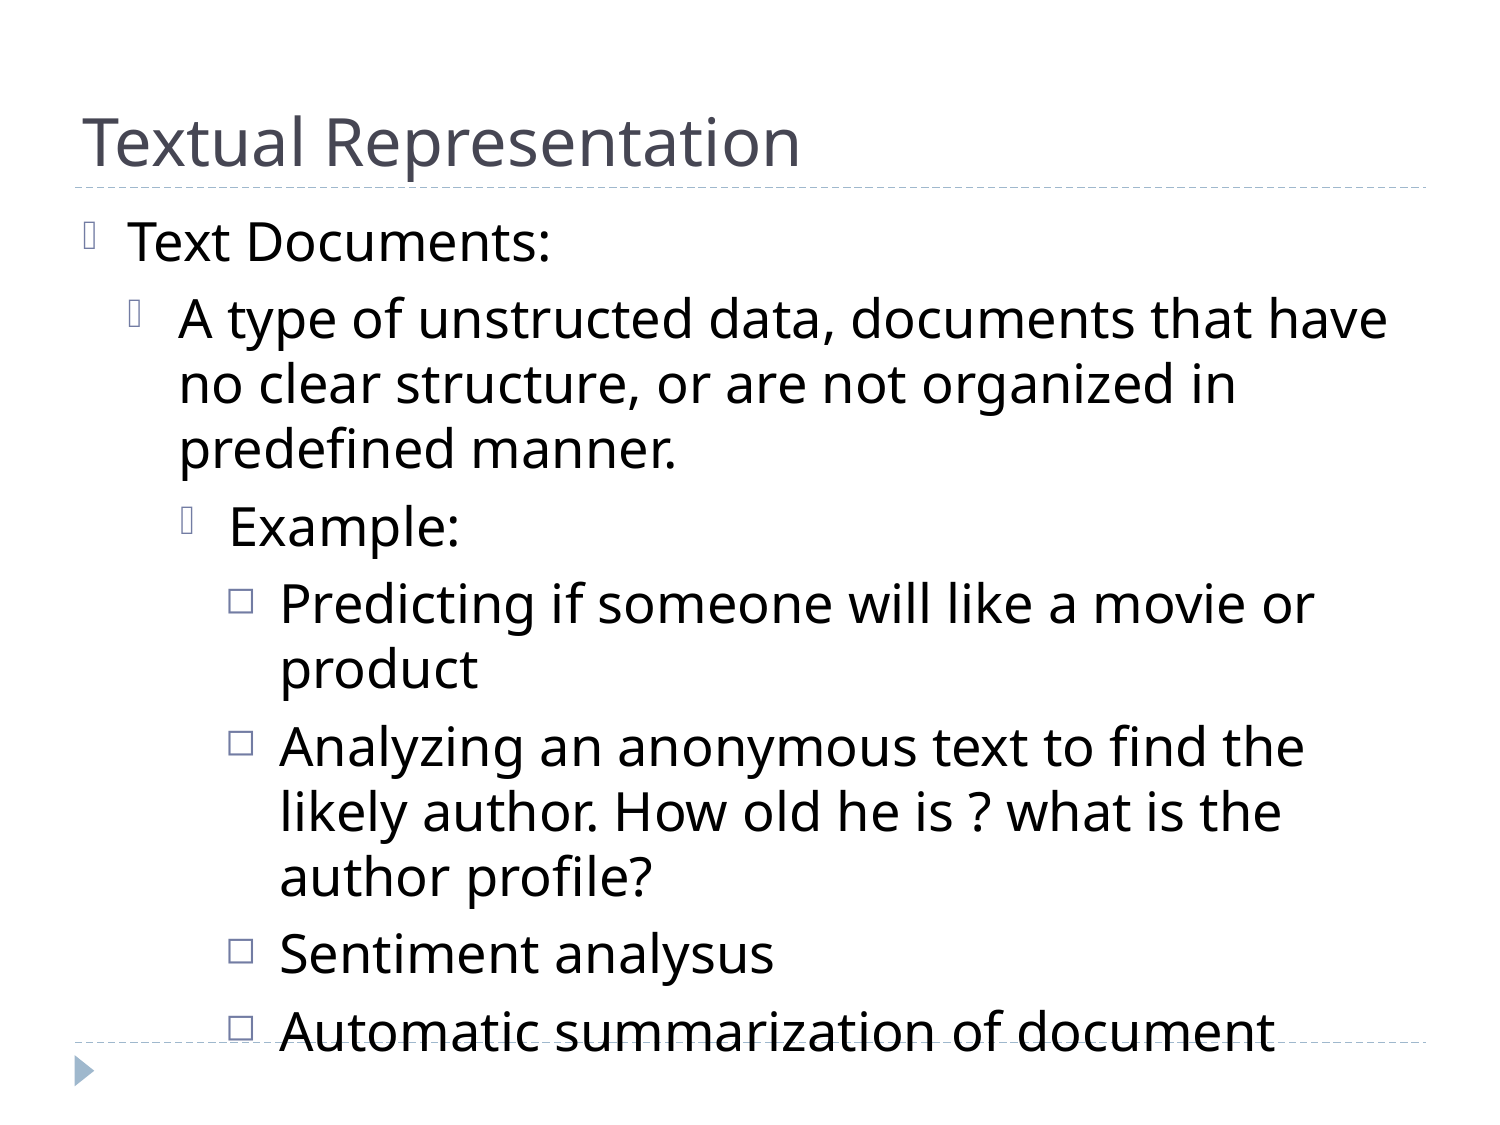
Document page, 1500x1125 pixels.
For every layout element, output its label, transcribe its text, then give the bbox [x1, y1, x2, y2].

title Textual Representation [74, 24, 1426, 188]
list Text Documents: A type of unstructed data, documents that have no clear structure, or are not organized in predefined manner. Example: Predicting if someone will like a movie or product Analyzing an anonymous text to find the likely author. How old he is ? what is the author profile? Sentiment analysus Automatic summarization of document [74, 199, 1426, 1011]
